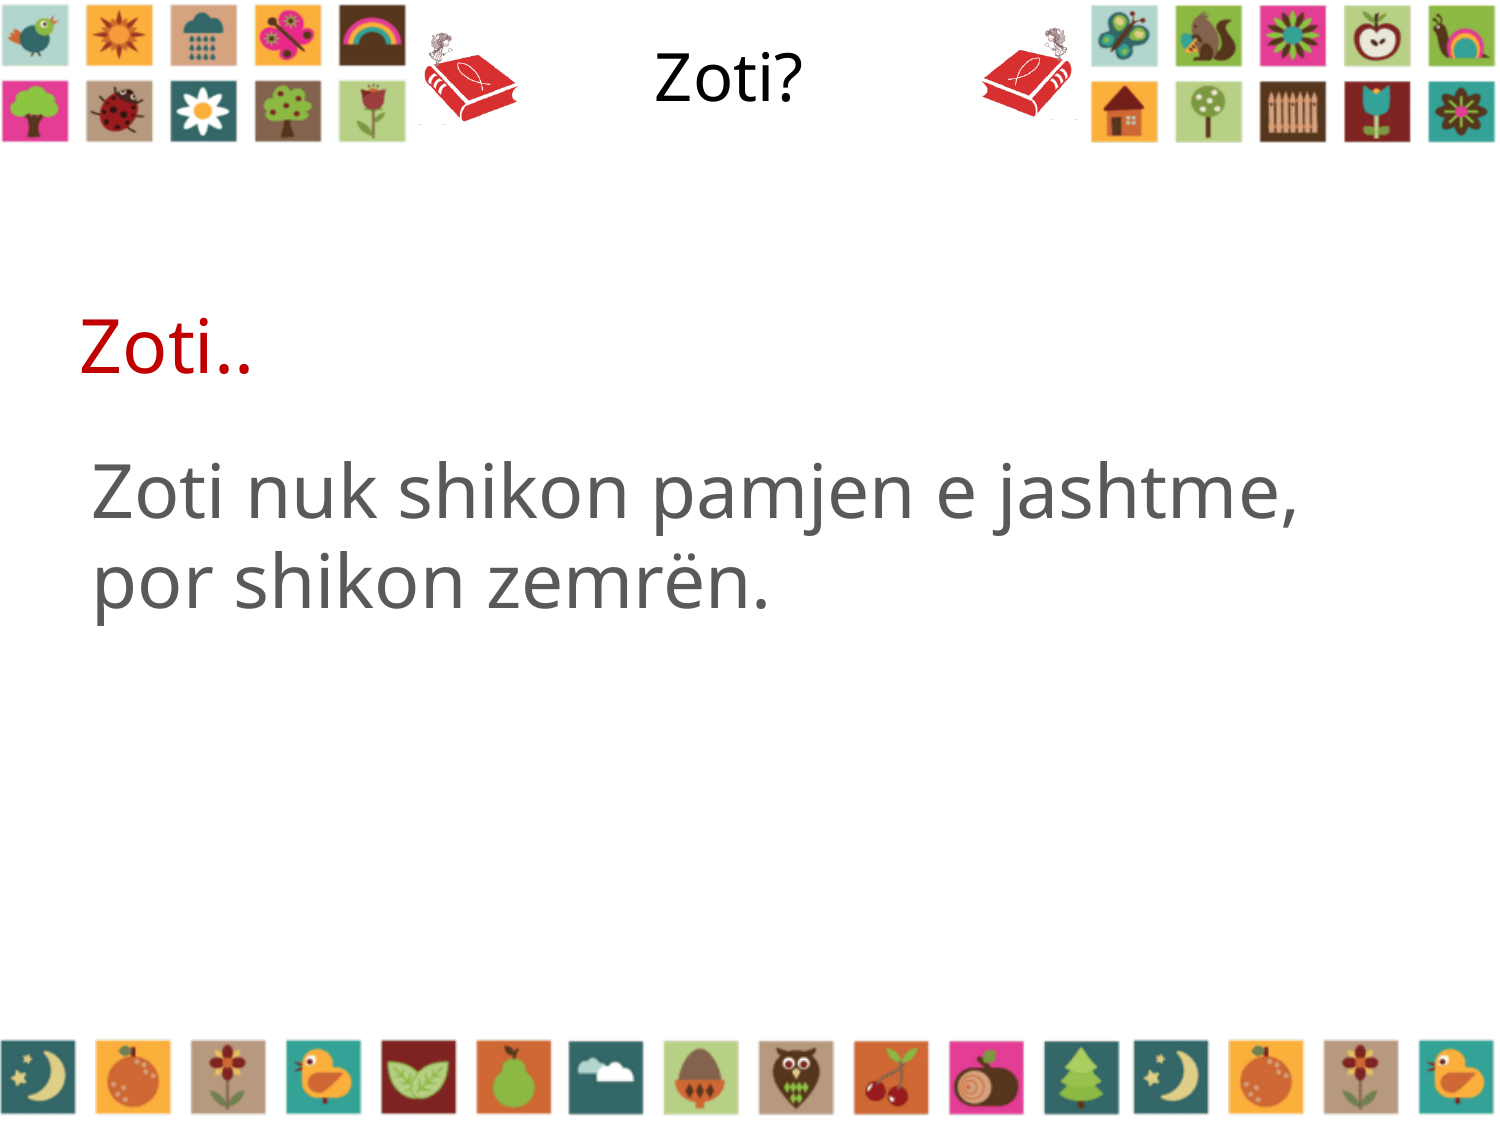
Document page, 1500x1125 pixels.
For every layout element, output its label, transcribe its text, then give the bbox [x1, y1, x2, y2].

picture [0, 3, 550, 150]
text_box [0, 1028, 1500, 1118]
text_box Zoti nuk shikon pamjen e jashtme, por shikon zemrën. [76, 436, 1424, 632]
text_box Zoti? [553, 27, 946, 123]
picture [950, 3, 1500, 150]
text_box Zoti.. [64, 290, 1412, 396]
